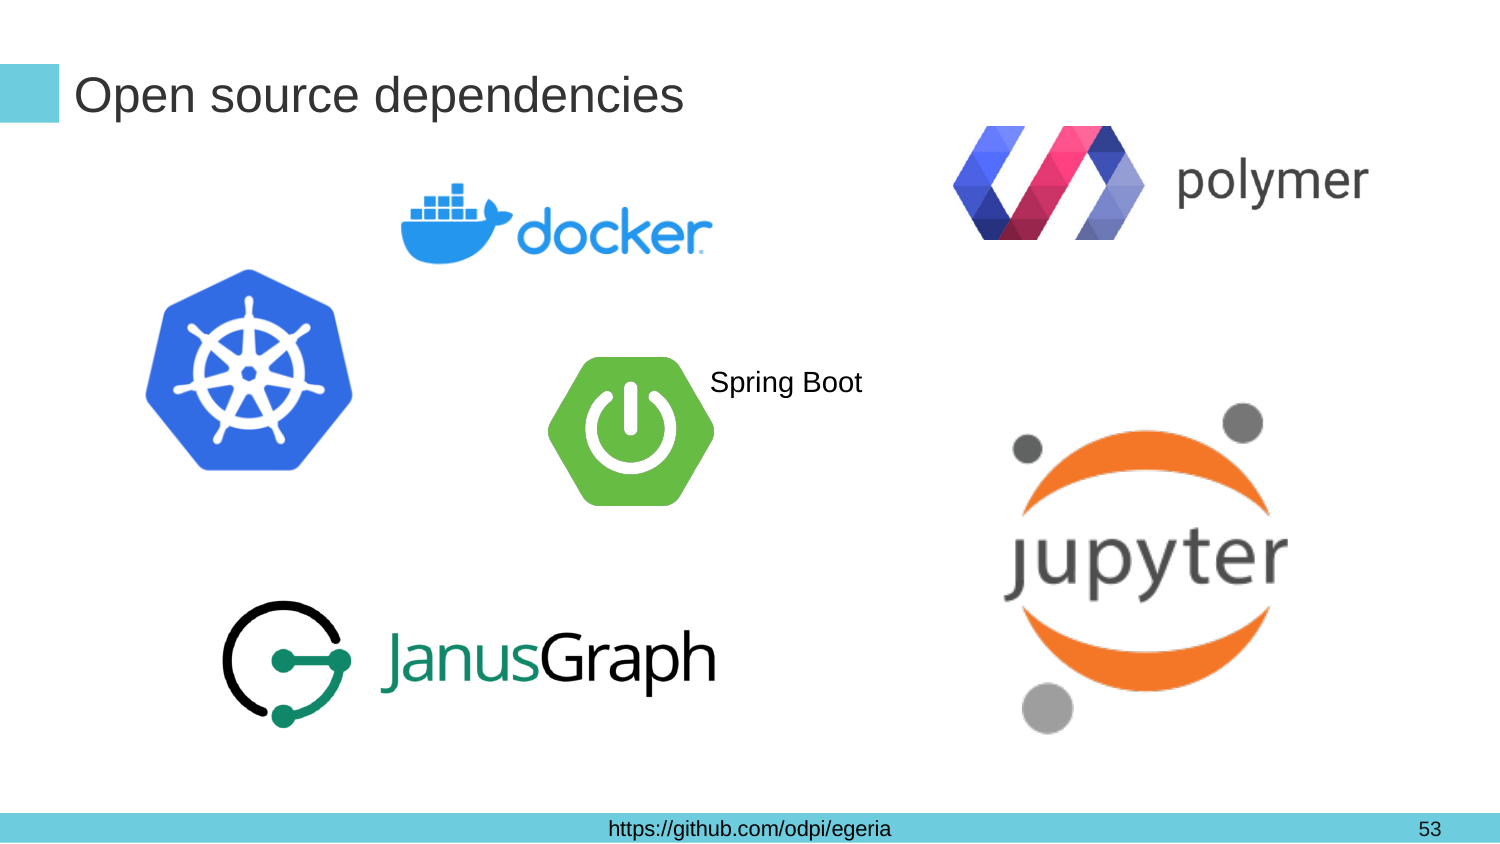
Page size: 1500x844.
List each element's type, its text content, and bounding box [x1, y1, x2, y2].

title Open source dependencies [58, 47, 1449, 141]
picture [950, 126, 1404, 240]
slide_number 53 [1403, 813, 1494, 843]
picture [548, 357, 714, 507]
picture [1001, 399, 1294, 736]
text_box Spring Boot [712, 356, 878, 407]
picture [182, 567, 755, 754]
picture [140, 139, 774, 476]
